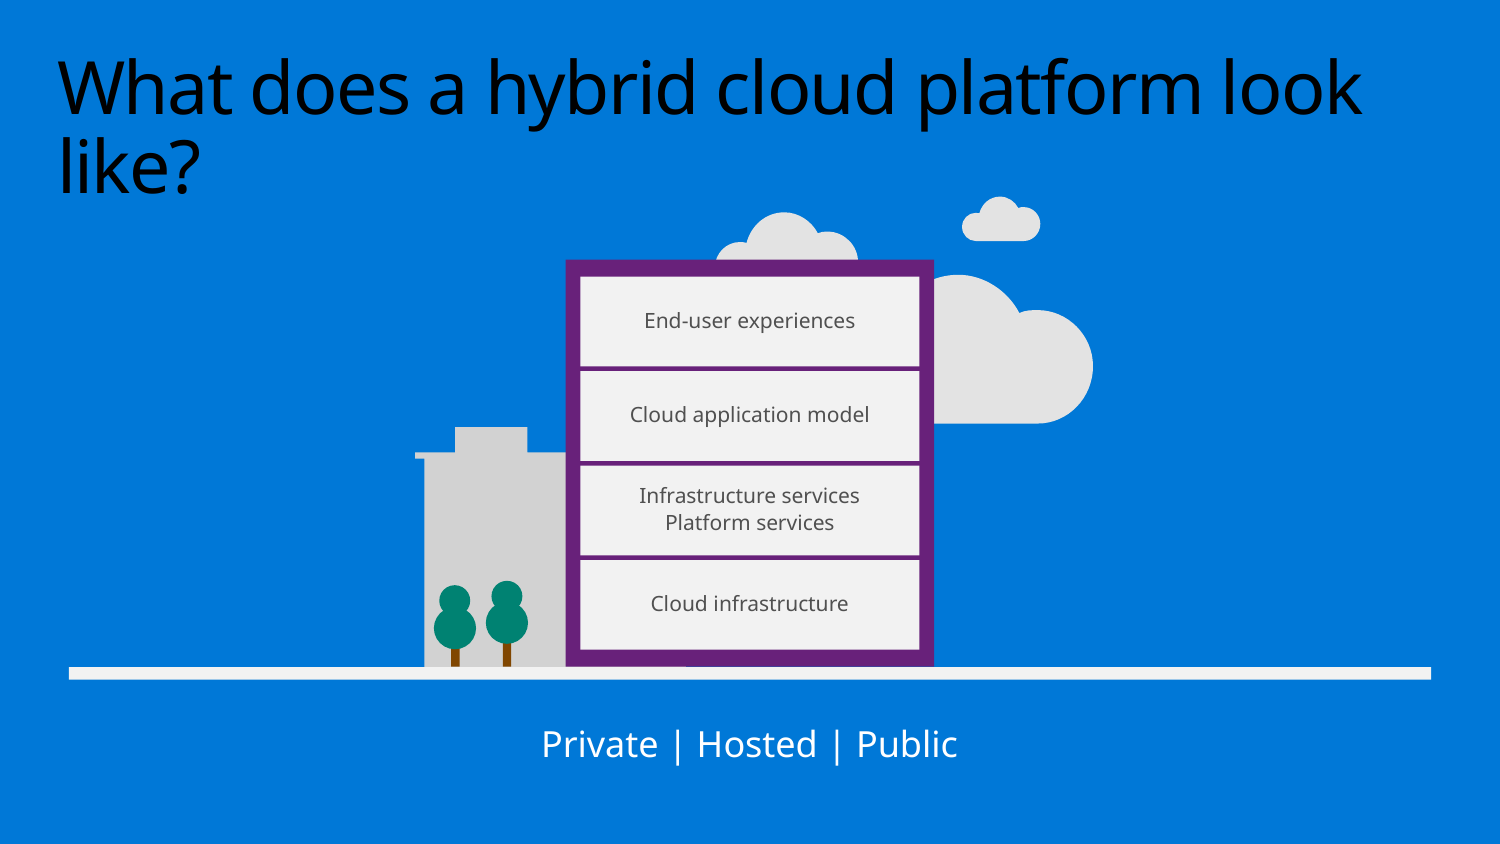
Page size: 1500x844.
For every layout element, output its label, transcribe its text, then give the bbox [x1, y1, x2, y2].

text_box [451, 649, 460, 667]
title What does a hybrid cloud platform look like? [33, 35, 1468, 147]
text_box [415, 427, 565, 667]
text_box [565, 259, 935, 667]
text_box [485, 601, 529, 644]
text_box [935, 274, 1093, 424]
text_box Private | Hosted | Public [681, 695, 819, 796]
text_box [502, 644, 512, 667]
text_box [439, 585, 471, 617]
text_box [433, 611, 477, 650]
text_box [491, 580, 523, 605]
text_box [962, 196, 1041, 242]
text_box [68, 667, 1432, 680]
text_box [716, 212, 858, 259]
